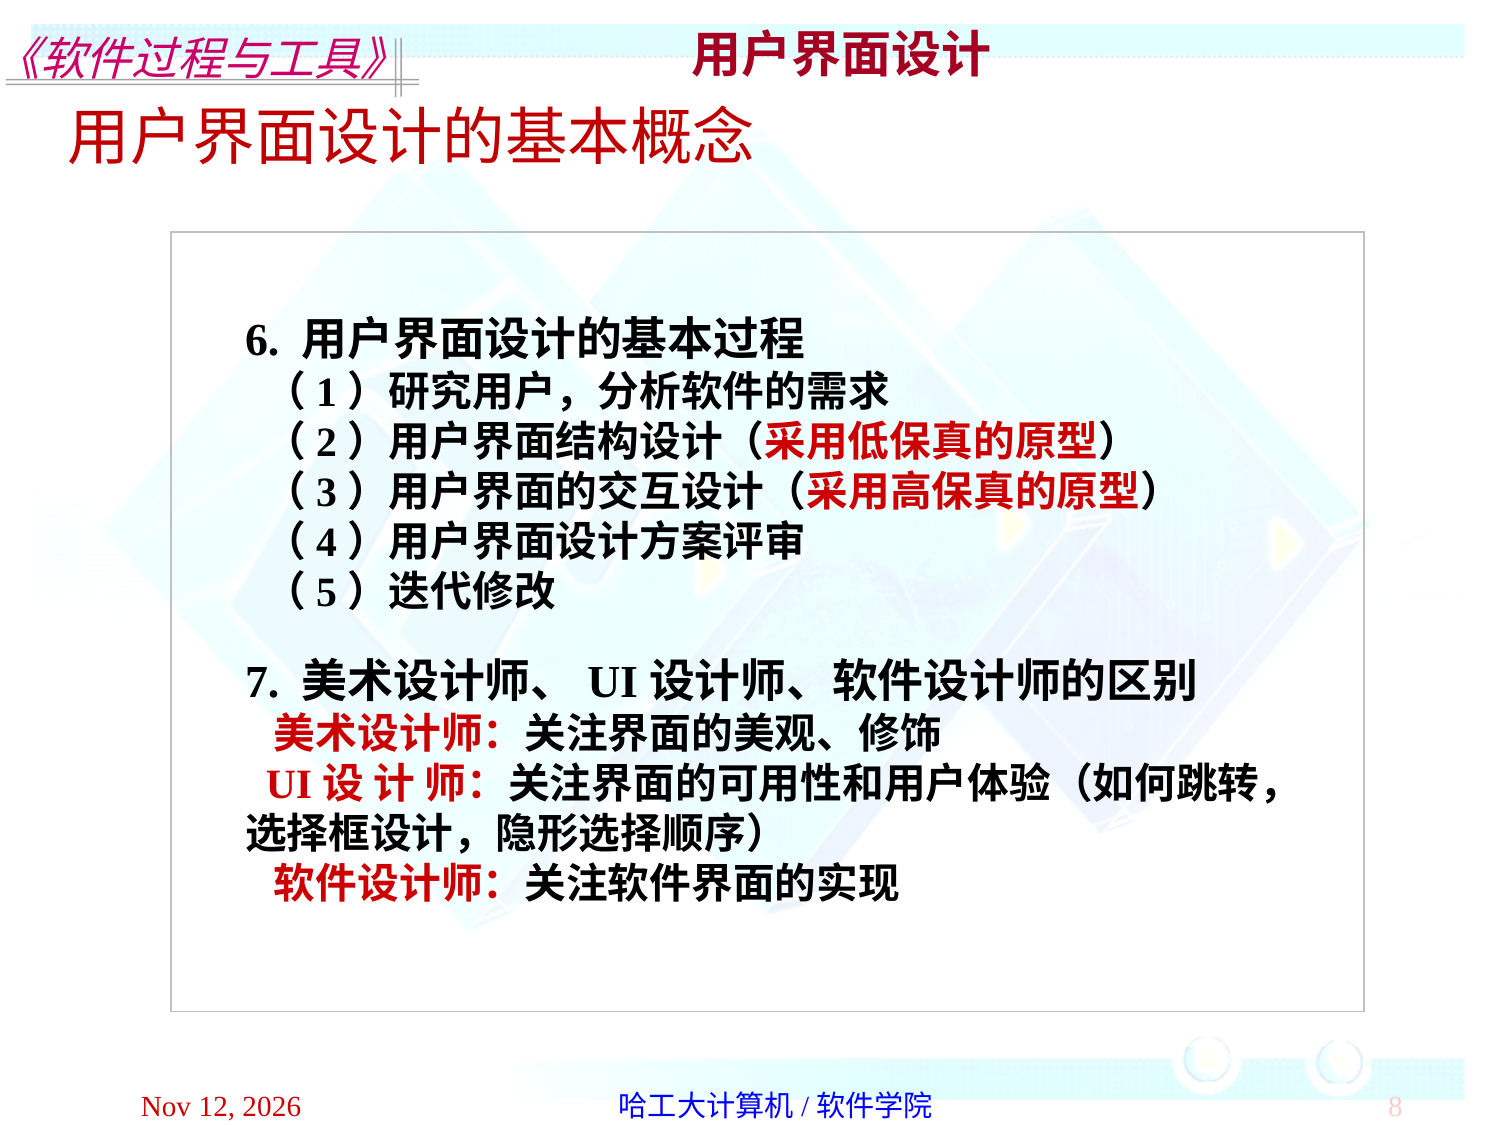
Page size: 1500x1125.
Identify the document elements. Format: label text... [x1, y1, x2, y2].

text_box [171, 231, 1364, 1012]
text_box 7. 美术设计师、UI设计师、软件设计师的区别 美术设计师：关注界面的美观、修饰 UI设 计 师：关注界面的可用性和用户体验（如何跳转，选择框设计，隐形选择顺序） 软件设计师：关注软件界面的实现 [230, 614, 1282, 946]
text_box 用户界面设计 [389, 15, 1294, 89]
text_box 用户界面设计的基本概念 [53, 89, 1447, 197]
